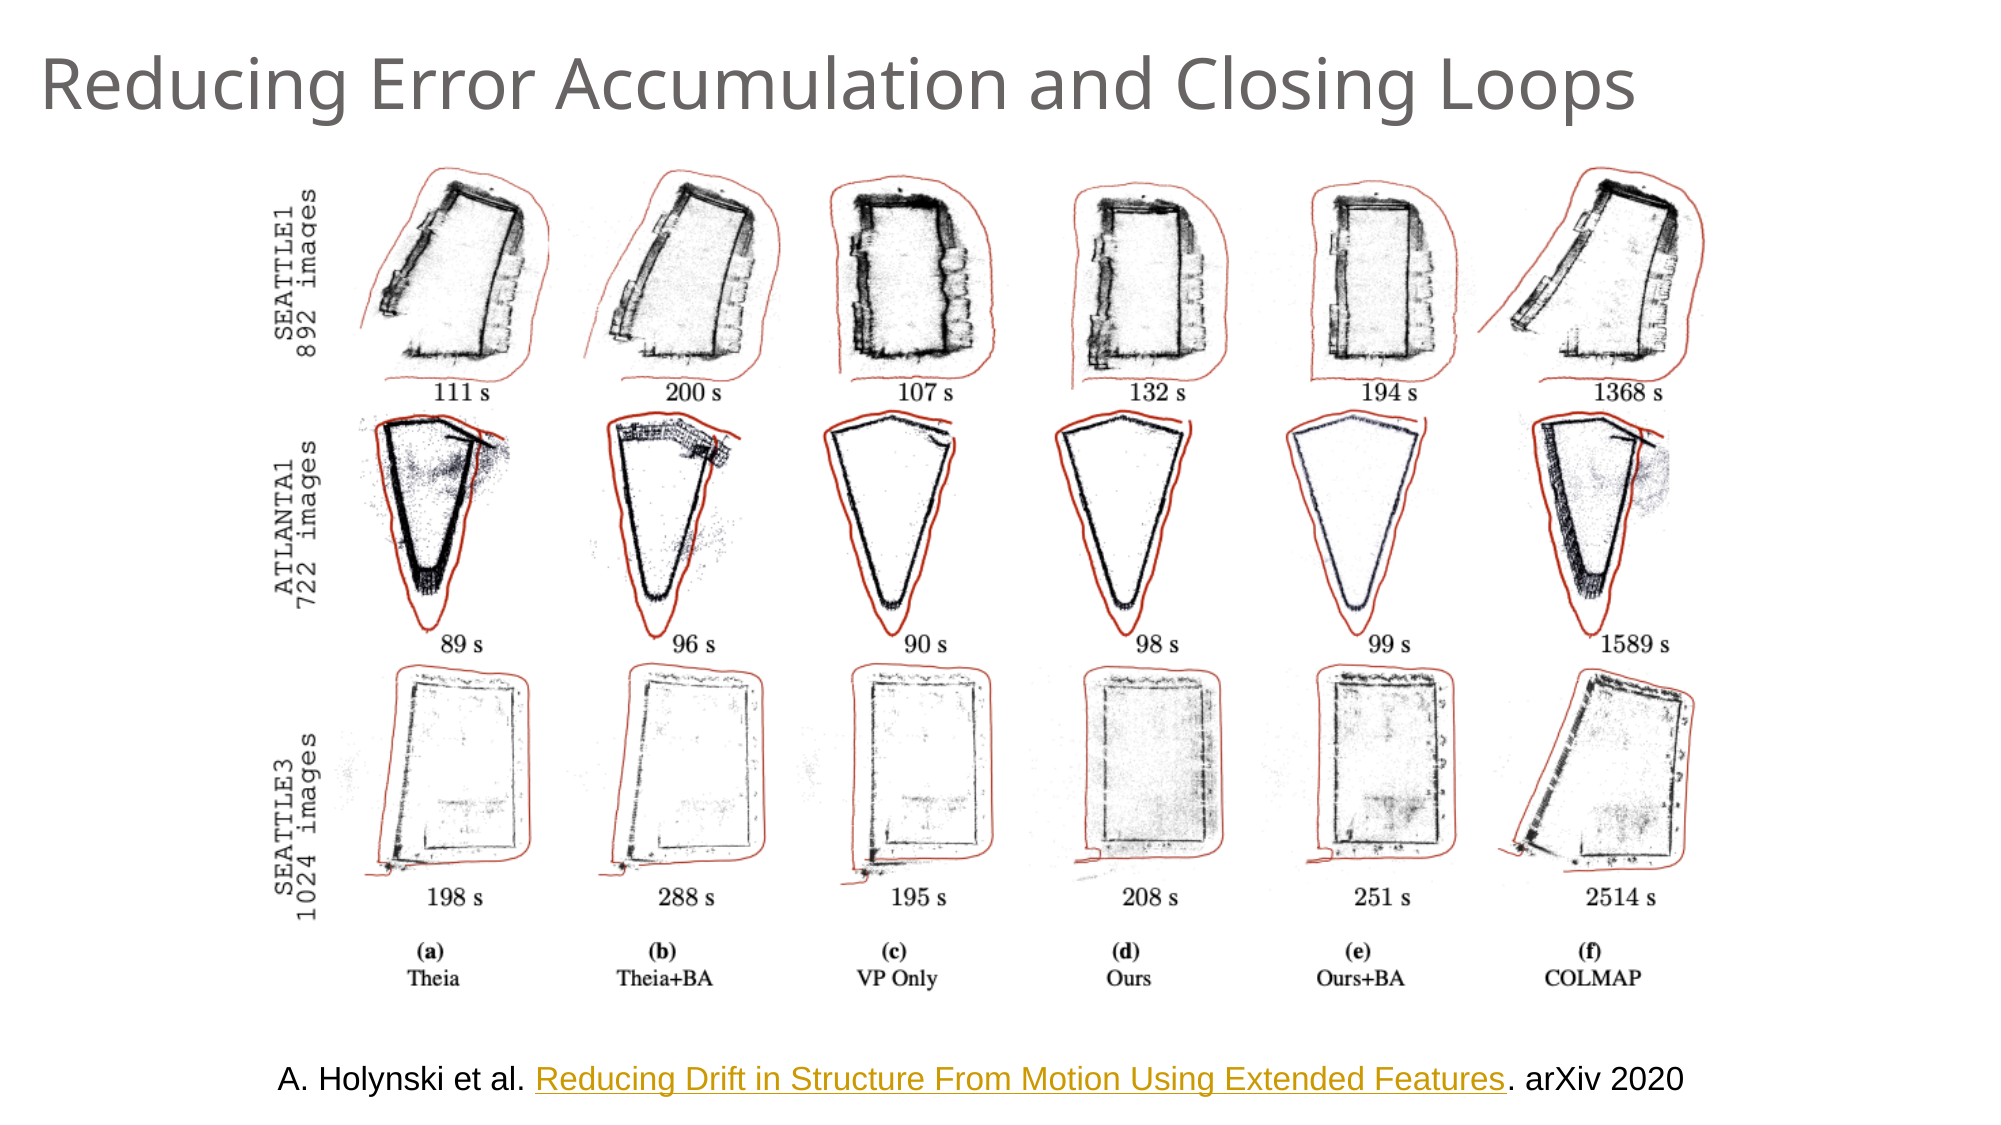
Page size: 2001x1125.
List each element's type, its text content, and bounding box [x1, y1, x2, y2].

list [249, 149, 1751, 1013]
title Reducing Error Accumulation and Closing Loops [24, 12, 1976, 151]
text_box A. Holynski et al. Reducing Drift in Structure From Motion Using Extended Features. arXiv 2020 [74, 1049, 1888, 1105]
